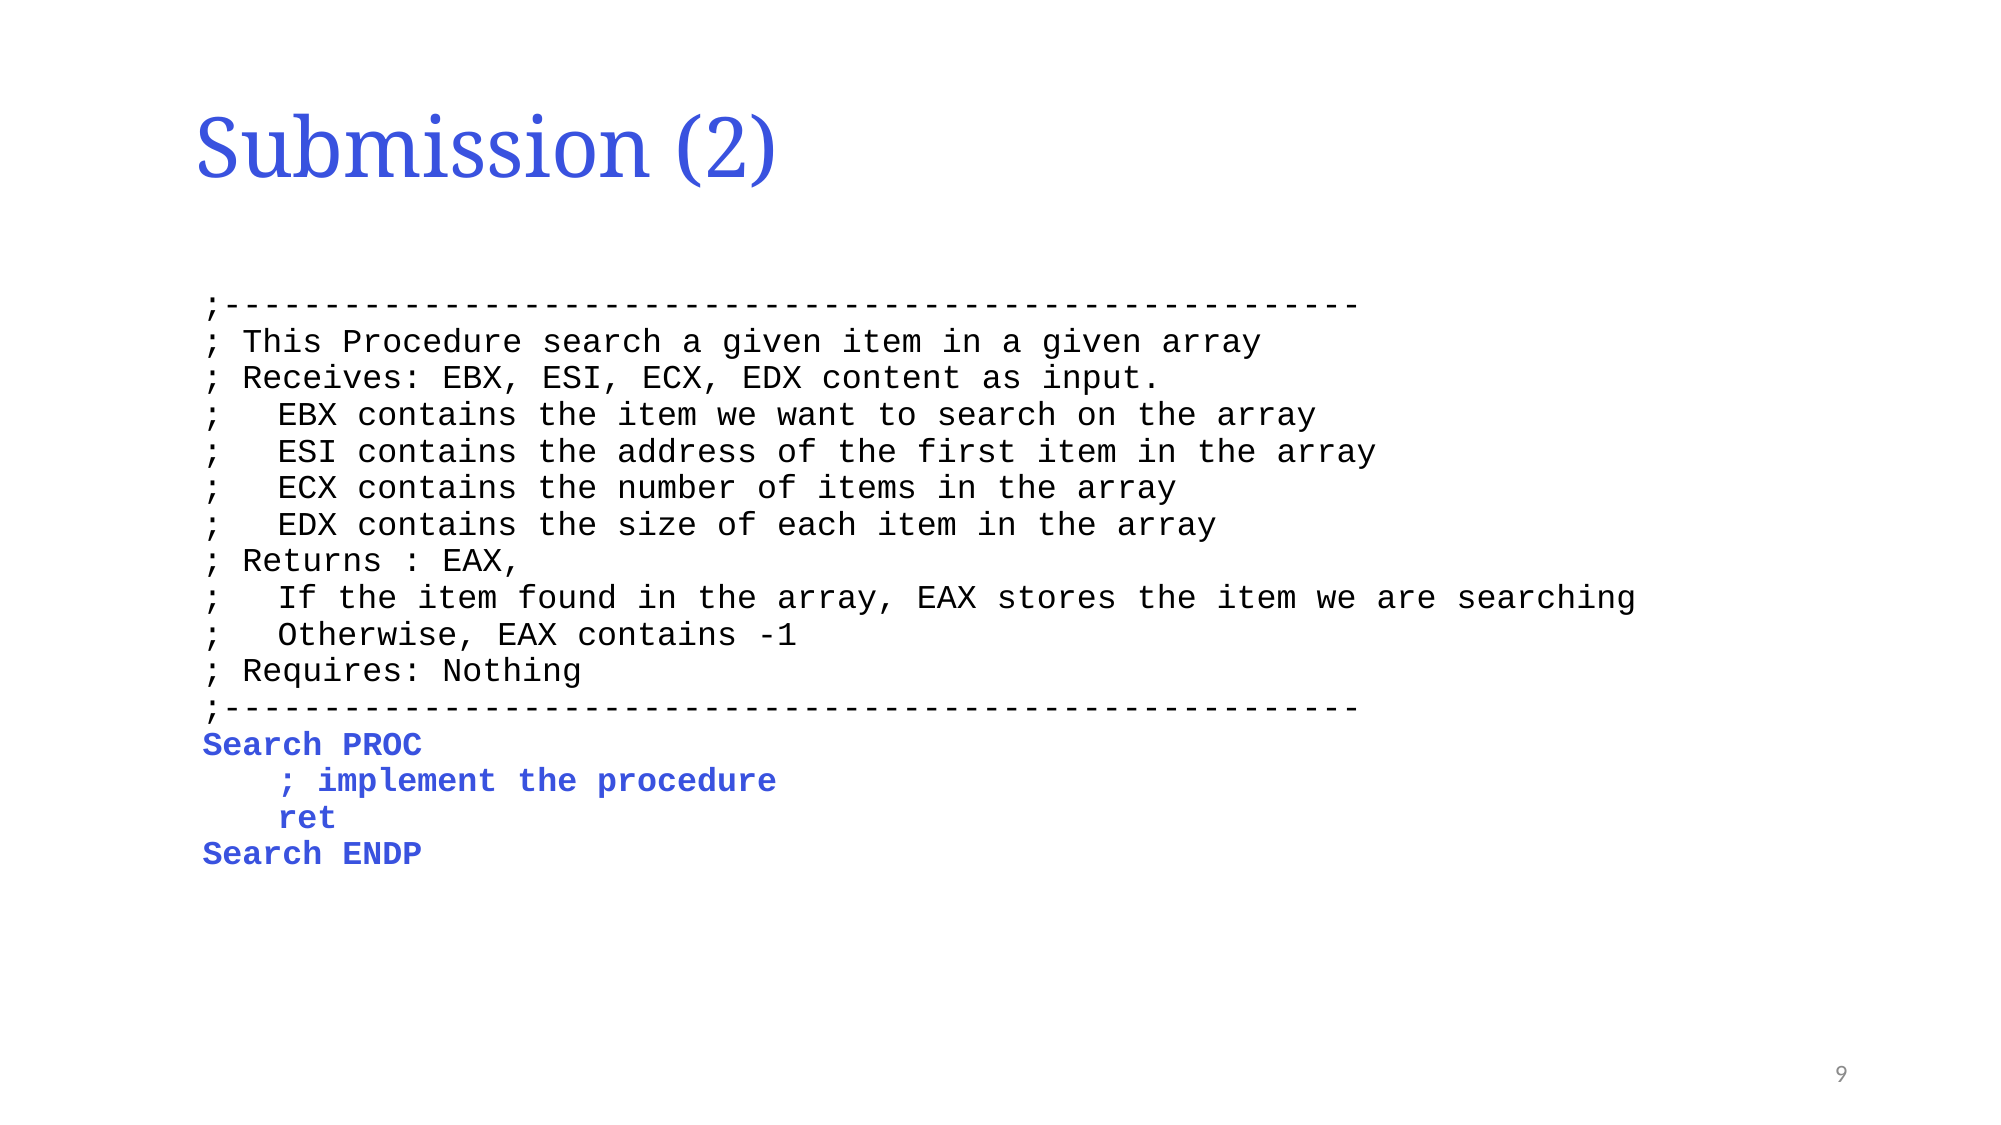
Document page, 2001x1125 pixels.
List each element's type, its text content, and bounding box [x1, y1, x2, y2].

slide_number 9 [1412, 1042, 1863, 1103]
title Submission (2) [180, 47, 1830, 256]
text_box ;--------------------------------------------------------- ; This Procedure search a given item in a given array ; Receives: EBX, ESI, ECX, EDX content as input. ; EBX contains the item we want to search on the array ; ESI contains the address of the first item in the array ; ECX contains the number of items in the array ; EDX contains the size of each item in the array ; Returns : EAX, ; If the item found in the array, EAX stores the item we are searching ; Otherwise, EAX contains -1 ; Requires: Nothing ;--------------------------------------------------------- Search PROC ; implement the procedure ret Search ENDP [179, 269, 1697, 1017]
